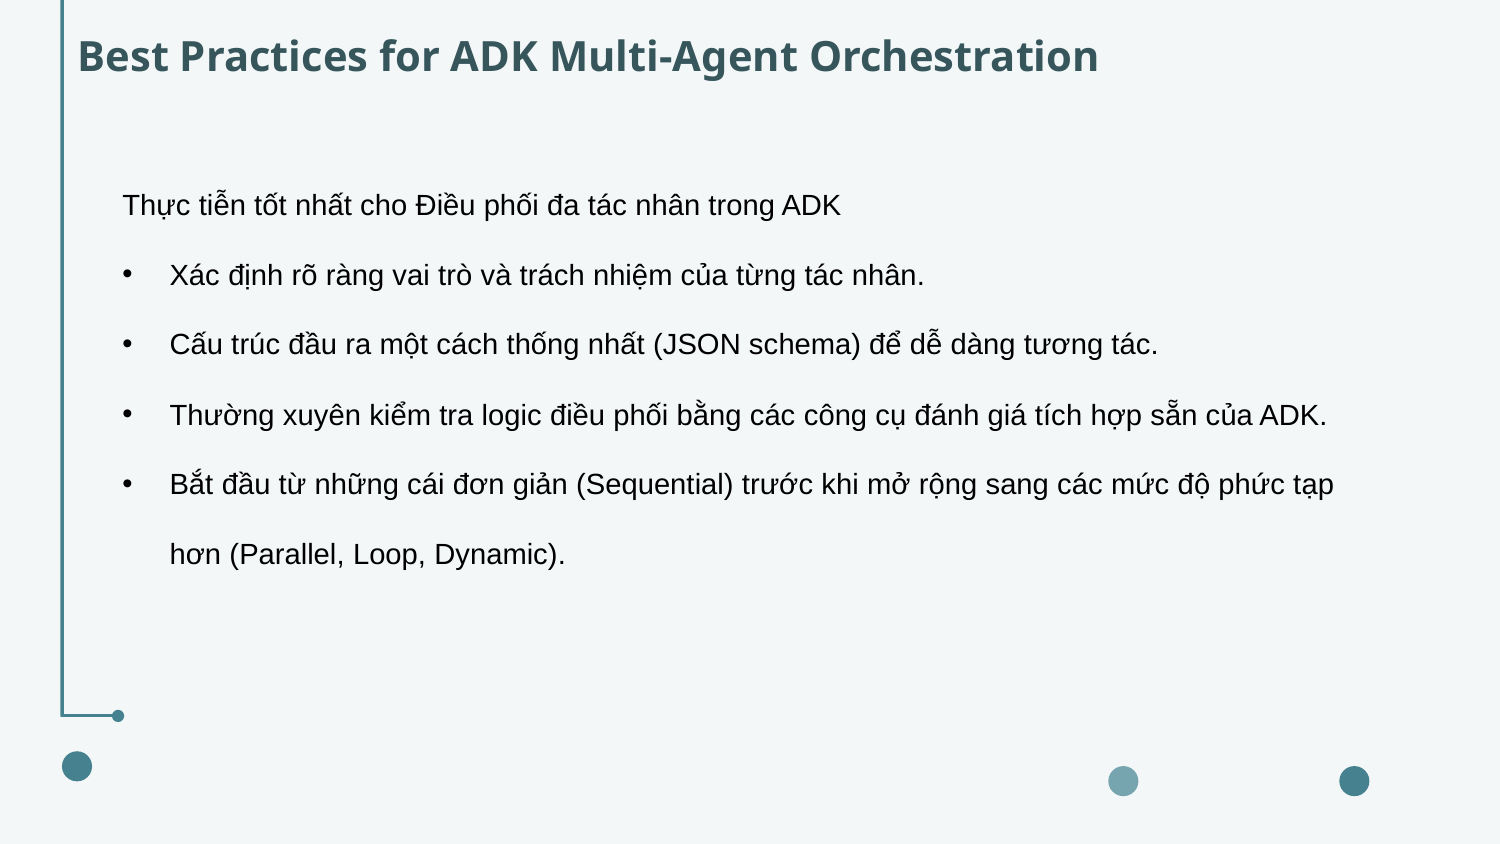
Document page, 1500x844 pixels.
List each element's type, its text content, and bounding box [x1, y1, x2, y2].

text_box Thực tiễn tốt nhất cho Điều phối đa tác nhân trong ADK Xác định rõ ràng vai trò và trách nhiệm của từng tác nhân. Cấu trúc đầu ra một cách thống nhất (JSON schema) để dễ dàng tương tác. Thường xuyên kiểm tra logic điều phối bằng các công cụ đánh giá tích hợp sẵn của ADK. Bắt đầu từ những cái đơn giản (Sequential) trước khi mở rộng sang các mức độ phức tạp hơn (Parallel, Loop, Dynamic). [107, 143, 1392, 578]
text_box Best Practices for ADK Multi-Agent Orchestration [39, 26, 1482, 95]
